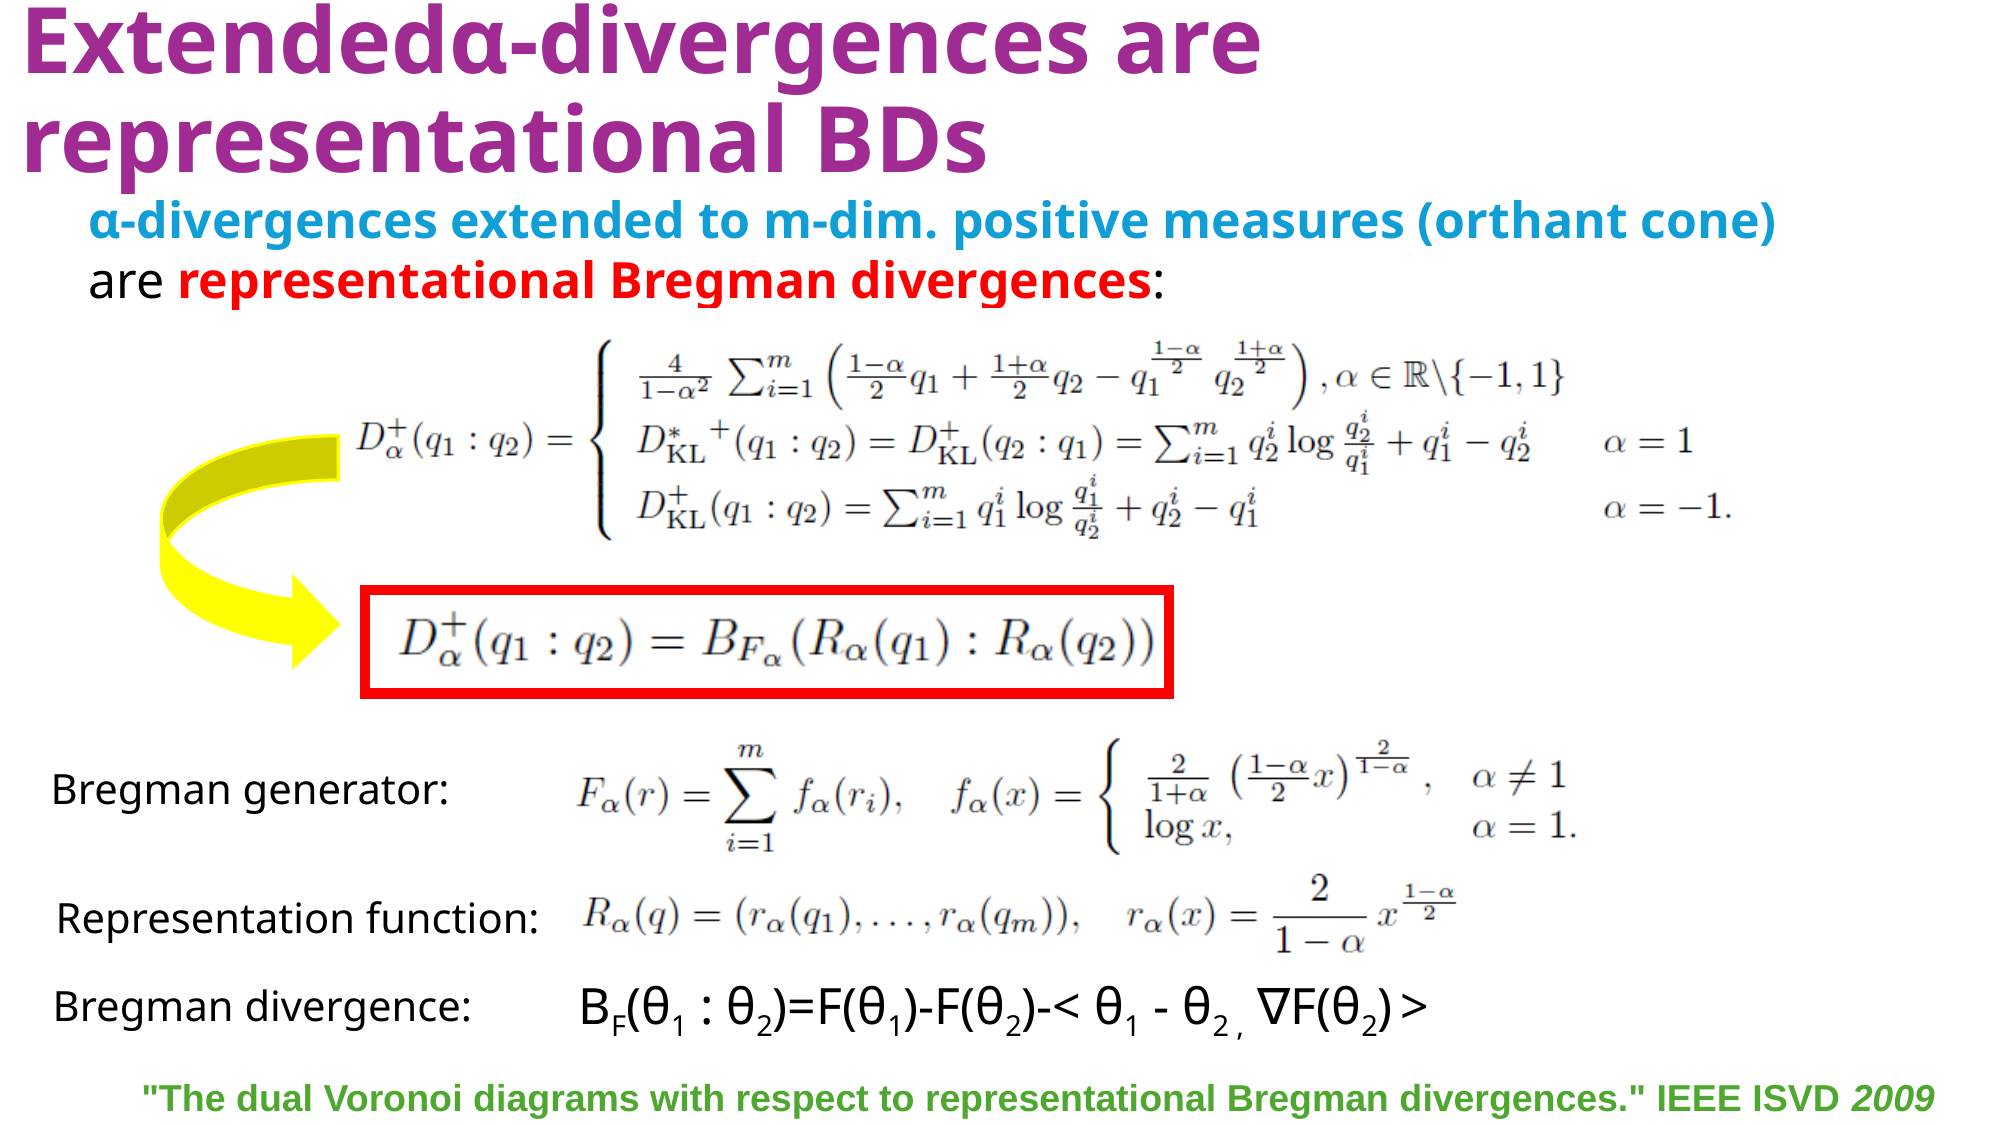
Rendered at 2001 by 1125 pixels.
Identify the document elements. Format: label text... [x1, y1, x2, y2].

picture [337, 307, 1754, 542]
text_box α-divergences extended to m-dim. positive measures (orthant cone) are representational Bregman divergences: [73, 180, 1884, 316]
text_box Bregman divergence: [37, 972, 487, 1037]
title Extendedα-divergences are representational BDs [5, 0, 2000, 203]
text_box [364, 589, 1170, 701]
text_box Representation function: [40, 884, 563, 950]
picture [563, 737, 1594, 968]
text_box Bregman generator: [35, 755, 465, 821]
text_box [159, 434, 341, 670]
text_box "The dual Voronoi diagrams with respect to representational Bregman divergences." IEEE ISVD 2009 [126, 1066, 2000, 1125]
text_box BF(θ1 : θ2)=F(θ1)-F(θ2)-< θ1 - θ2 , ∇F(θ2) > [563, 966, 1696, 1050]
